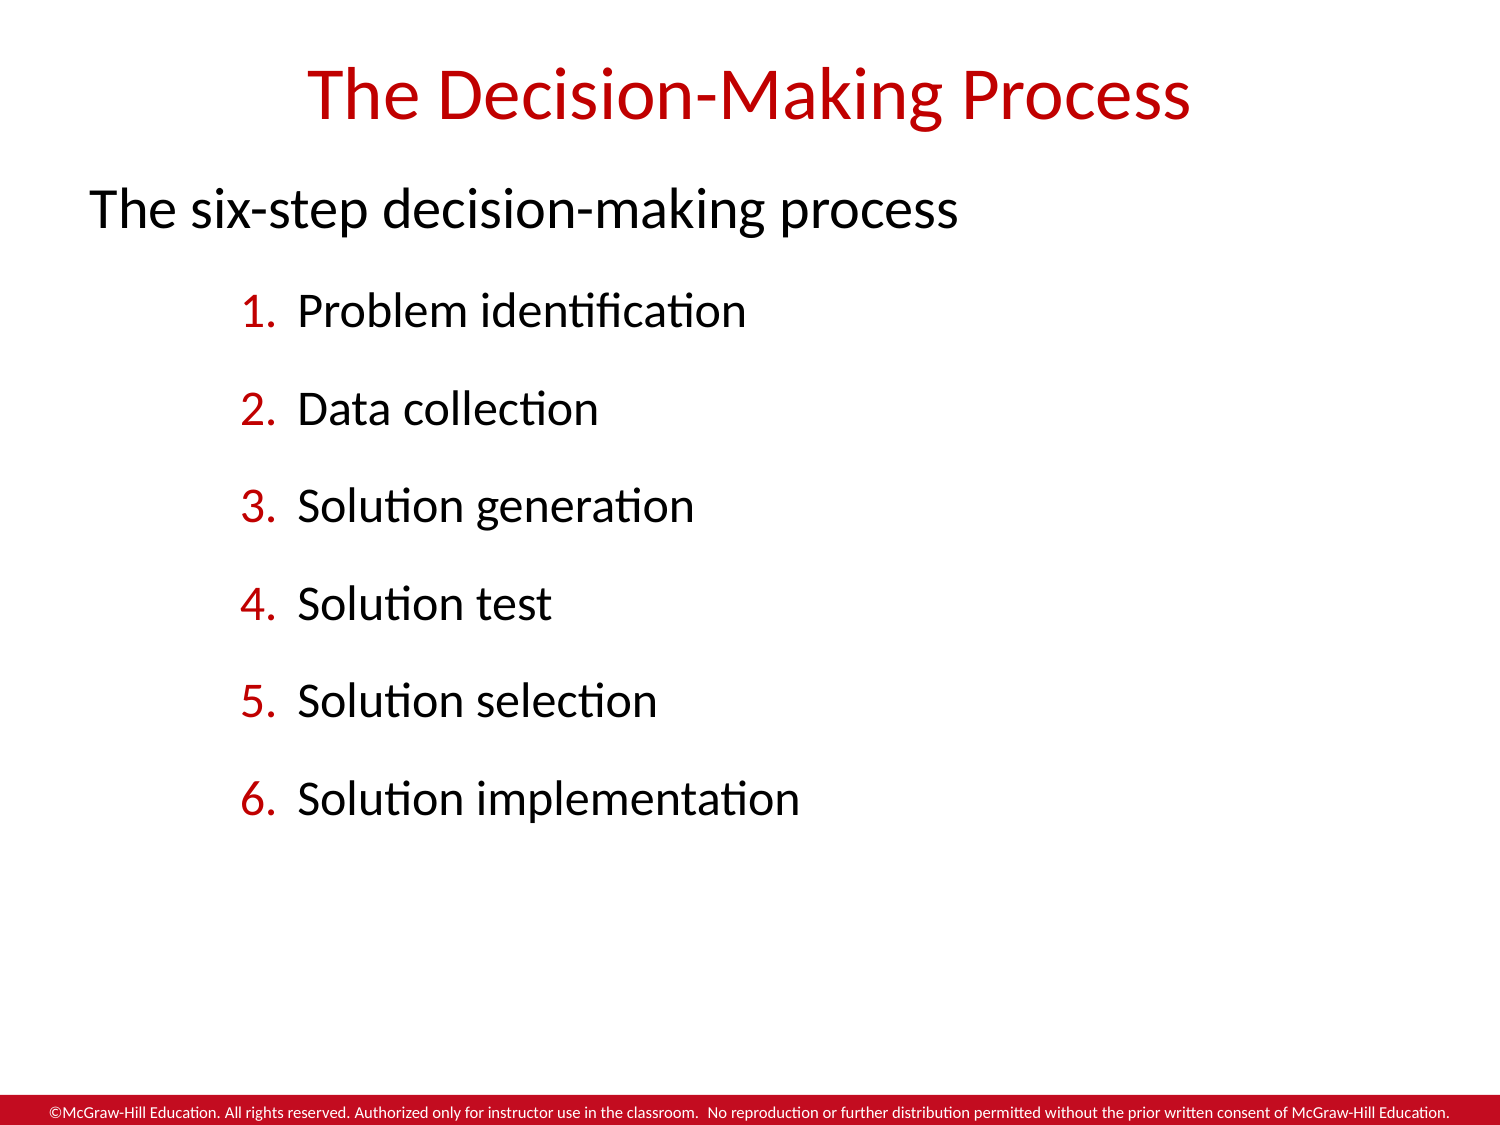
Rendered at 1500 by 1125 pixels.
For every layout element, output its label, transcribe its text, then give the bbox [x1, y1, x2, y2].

title The Decision-Making Process [0, 37, 1500, 138]
list The six-step decision-making process Problem identification Data collection Solution generation Solution test Solution selection Solution implementation [75, 162, 1425, 1075]
